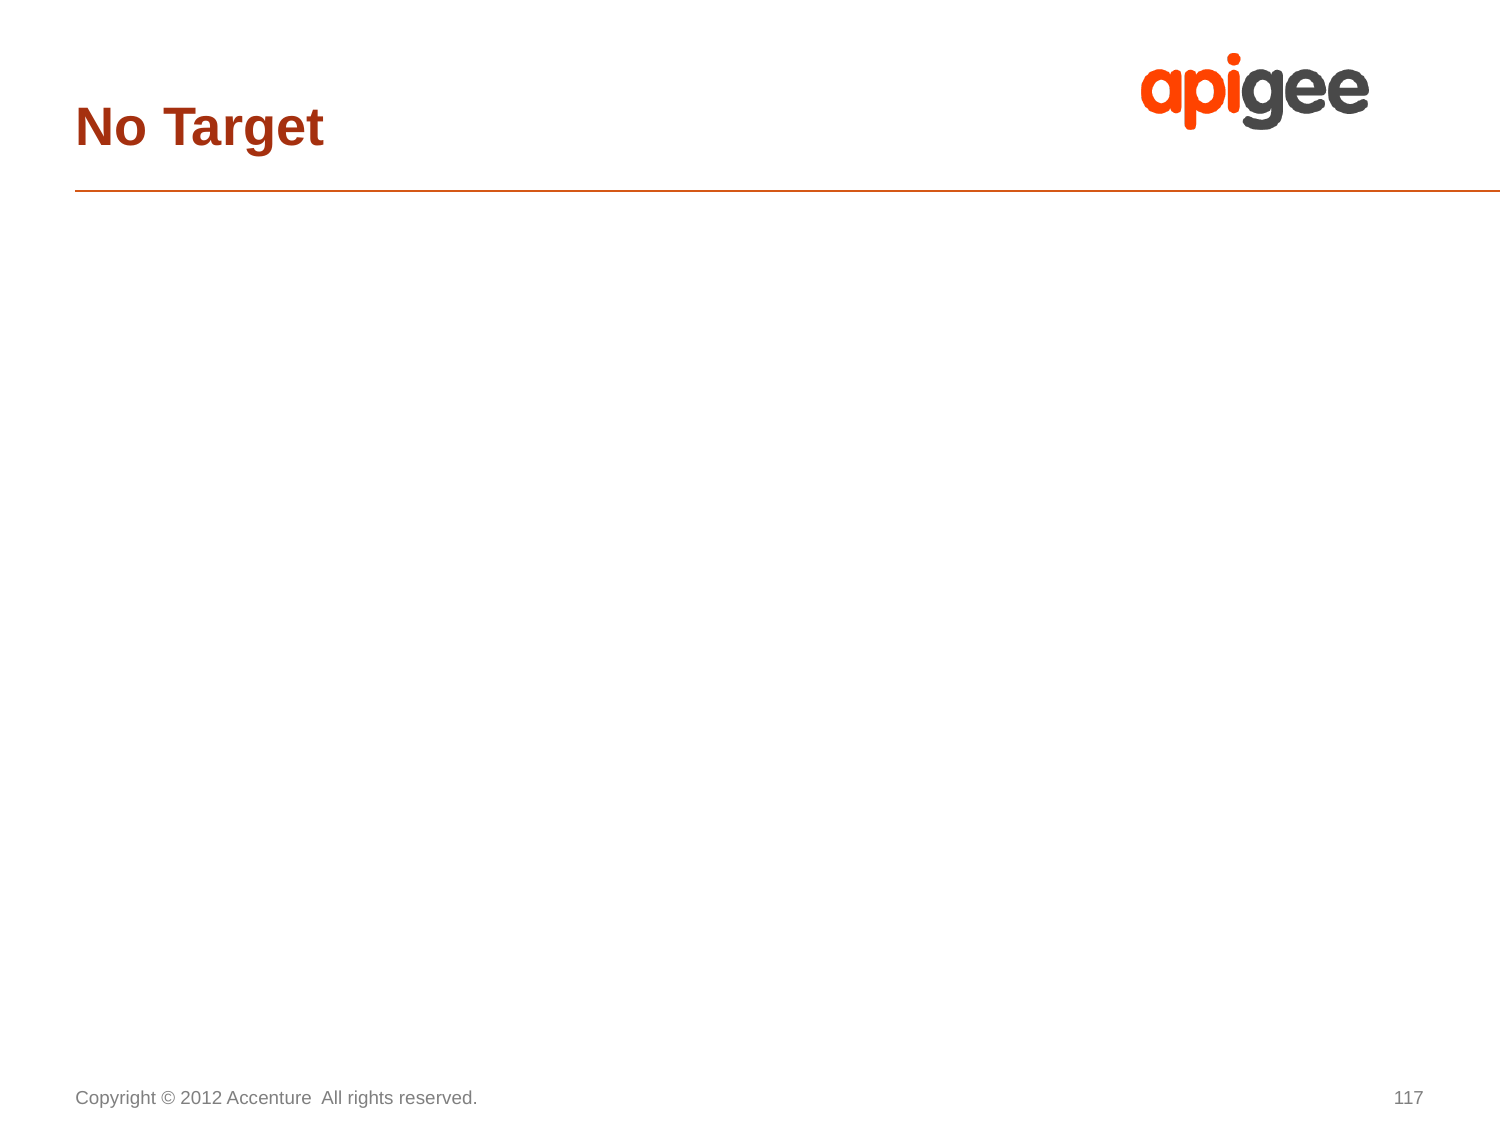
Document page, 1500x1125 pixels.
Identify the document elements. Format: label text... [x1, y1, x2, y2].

title No Target [75, 27, 1422, 157]
